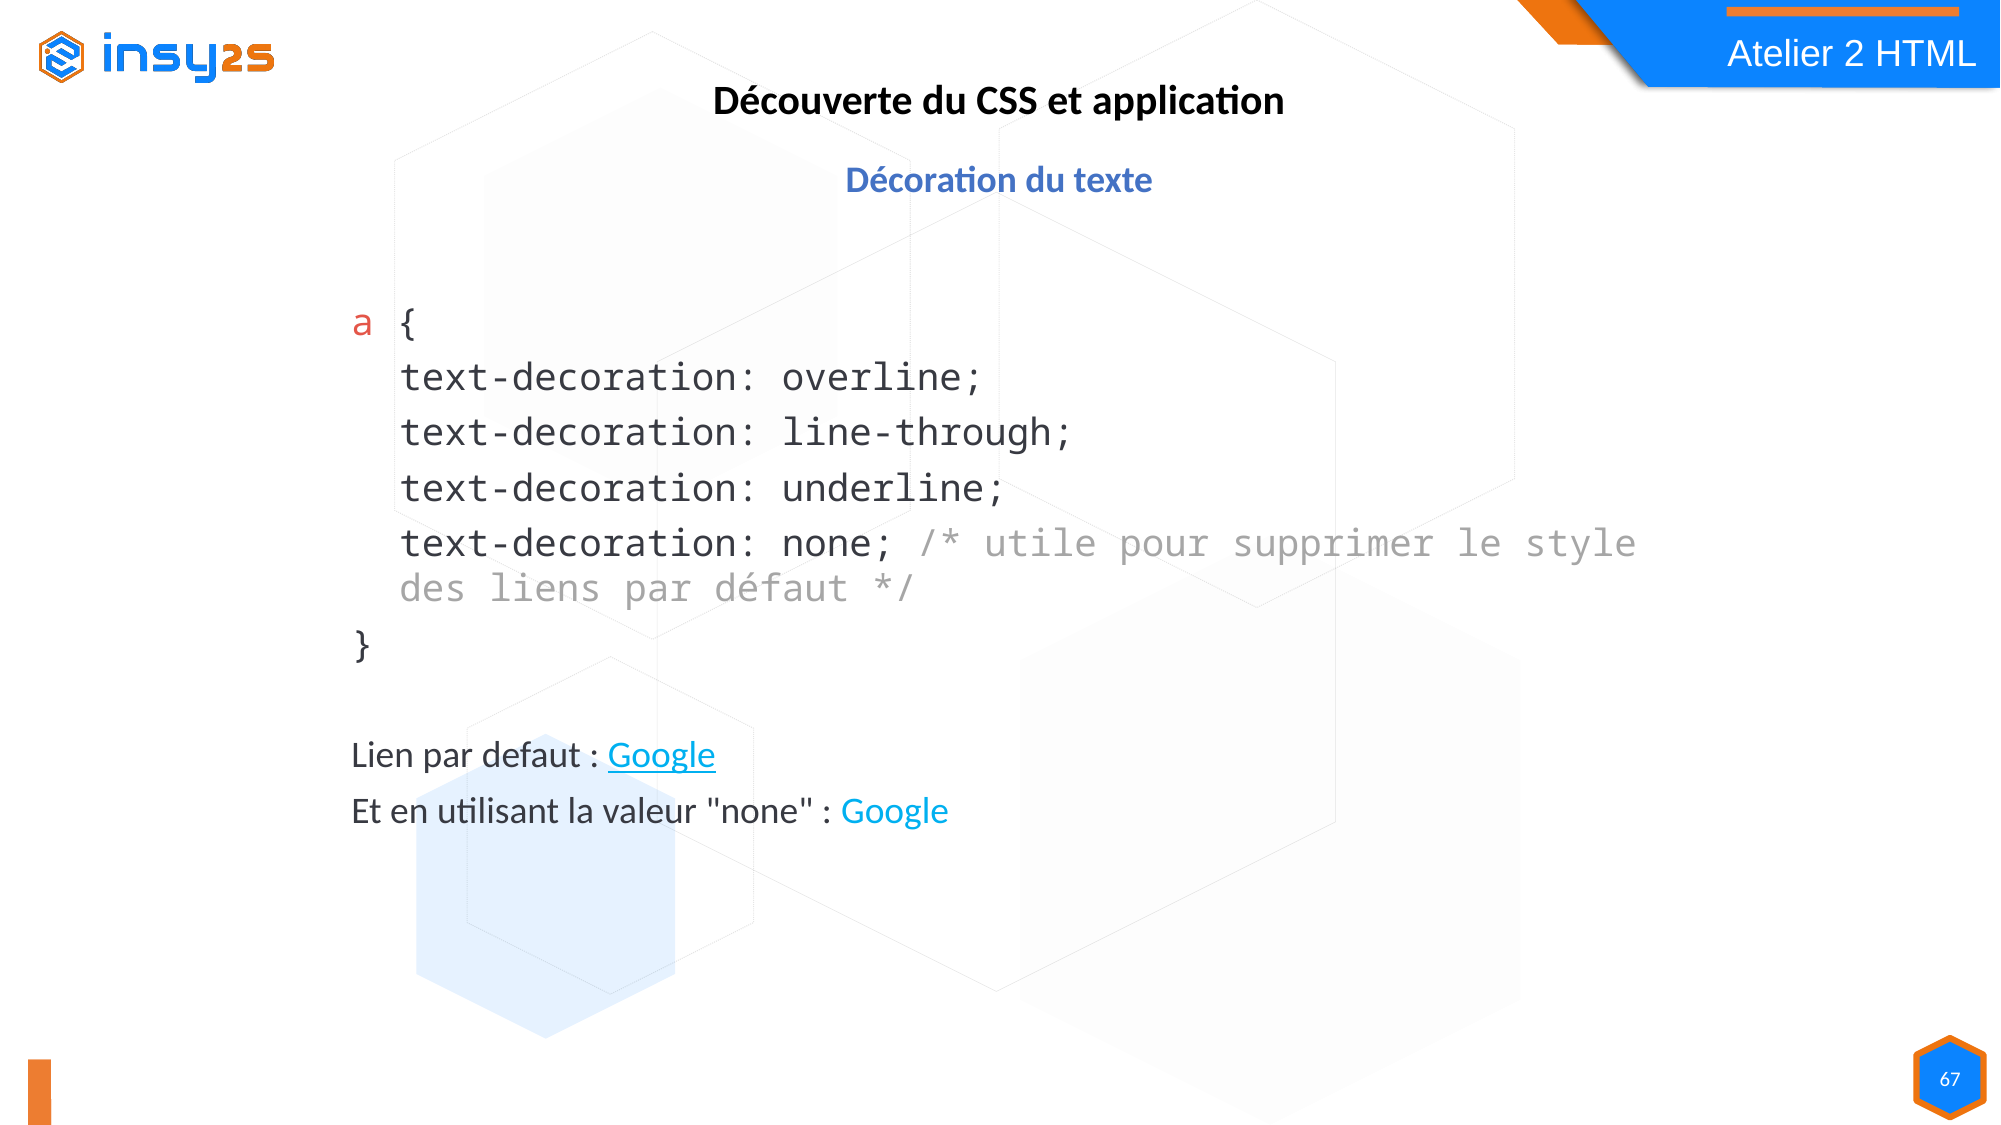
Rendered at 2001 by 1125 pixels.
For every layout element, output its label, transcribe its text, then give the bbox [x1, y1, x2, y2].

text_box Découverte du CSS et application [507, 60, 1491, 130]
slide_number 67 [1916, 1053, 1984, 1104]
picture [39, 31, 274, 84]
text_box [1514, 0, 2000, 88]
text_box a { text-decoration: overline; text-decoration: line-through; text-decoration: underline; text-decoration: none; /* utile pour supprimer le style des liens par défaut */ } Lien par defaut : Google Et en utilisant la valeur "none" : Google [336, 290, 1663, 915]
text_box Décoration du texte [244, 143, 1756, 209]
